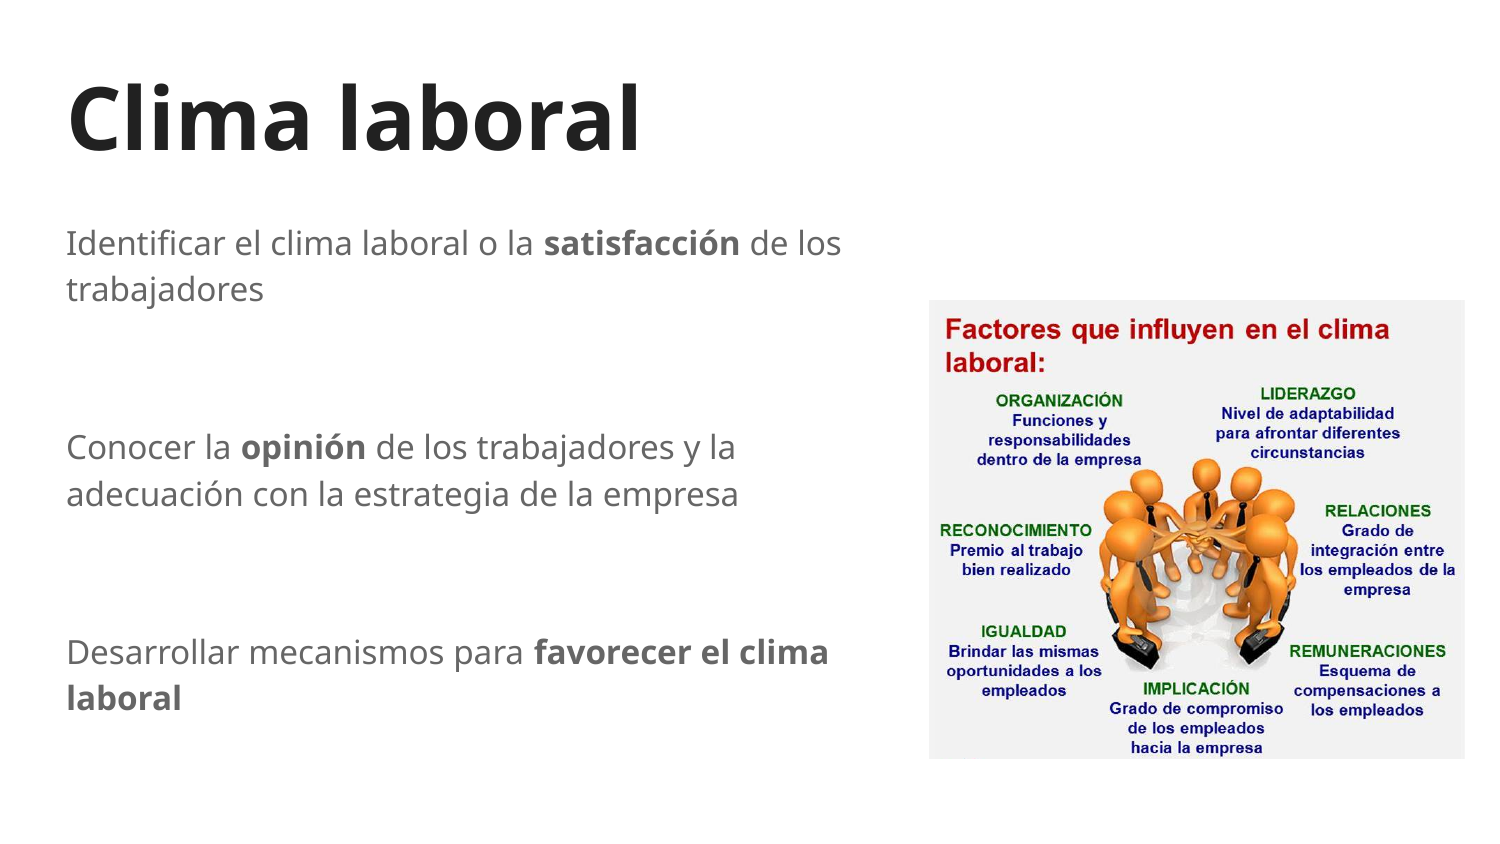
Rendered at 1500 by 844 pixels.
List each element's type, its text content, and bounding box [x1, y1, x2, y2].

list Identificar el clima laboral o la satisfacción de los trabajadores Conocer la opinión de los trabajadores y la adecuación con la estrategia de la empresa Desarrollar mecanismos para favorecer el clima laboral [51, 201, 911, 750]
title Clima laboral [51, 48, 1449, 180]
picture [929, 300, 1465, 760]
